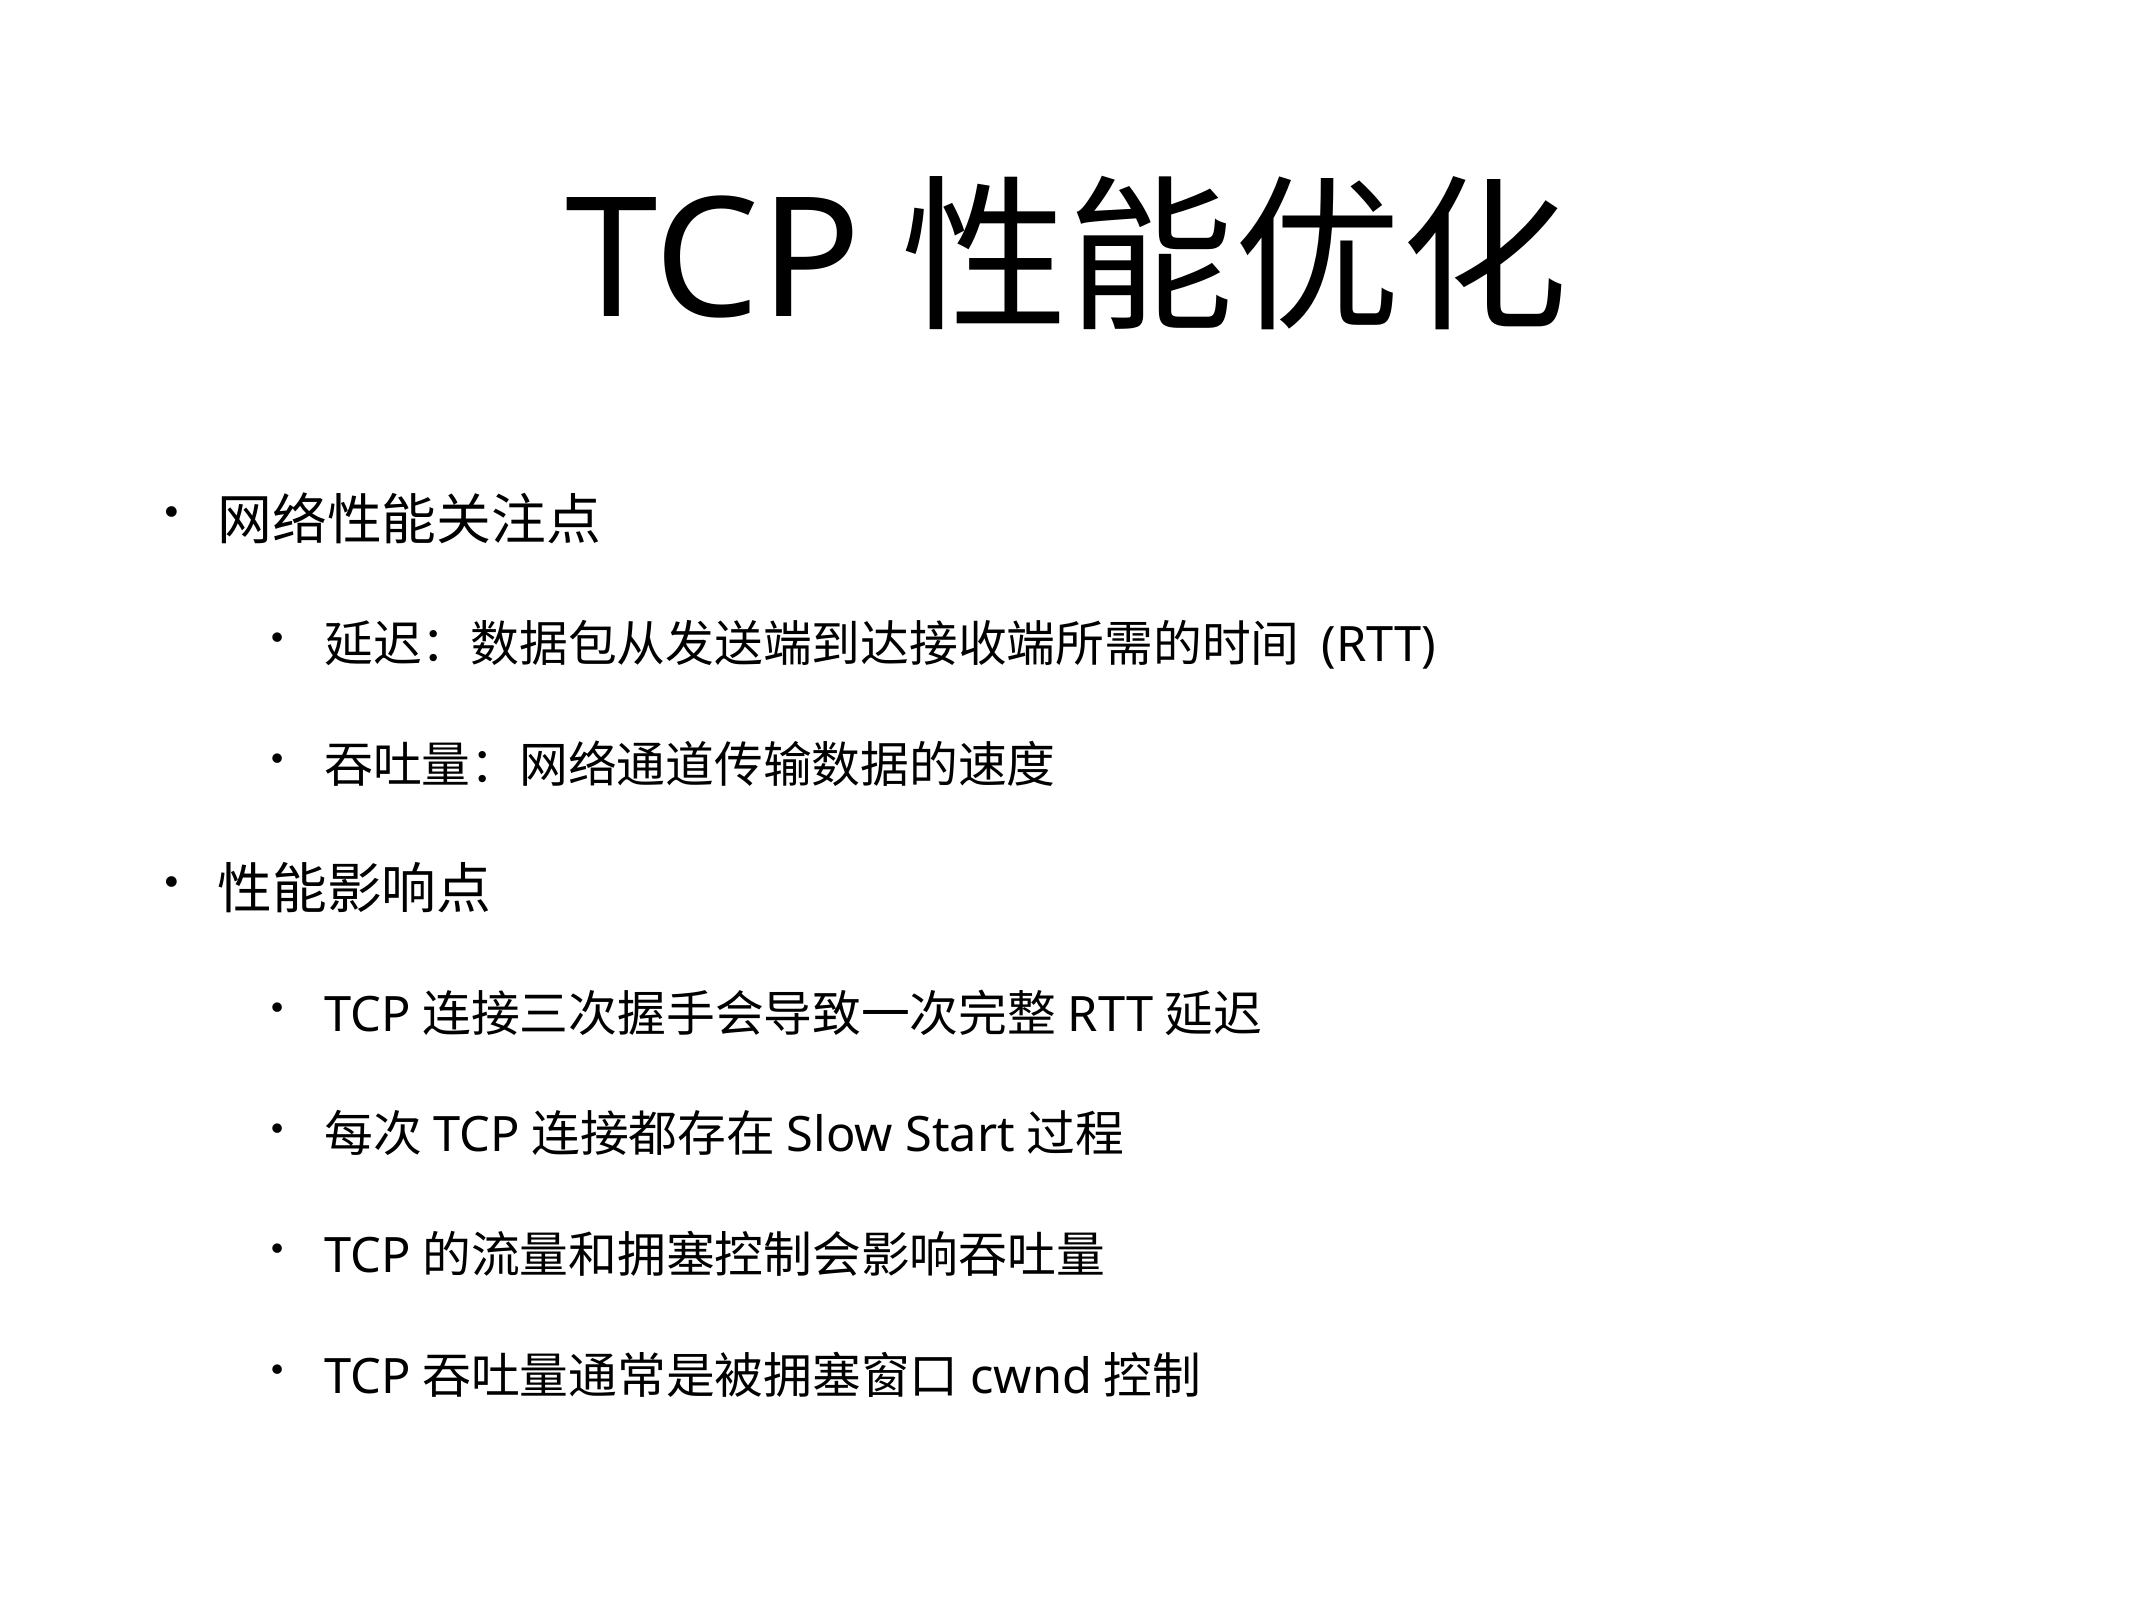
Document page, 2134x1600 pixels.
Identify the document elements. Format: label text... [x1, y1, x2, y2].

title TCP性能优化 [155, 72, 1978, 427]
list 网络性能关注点 延迟：数据包从发送端到达接收端所需的时间 (RTT) 吞吐量：网络通道传输数据的速度 性能影响点 TCP连接三次握手会导致一次完整RTT延迟 每次TCP连接都存在Slow Start过程 TCP的流量和拥塞控制会影响吞吐量 TCP吞吐量通常是被拥塞窗口cwnd控制 [155, 427, 1978, 1460]
